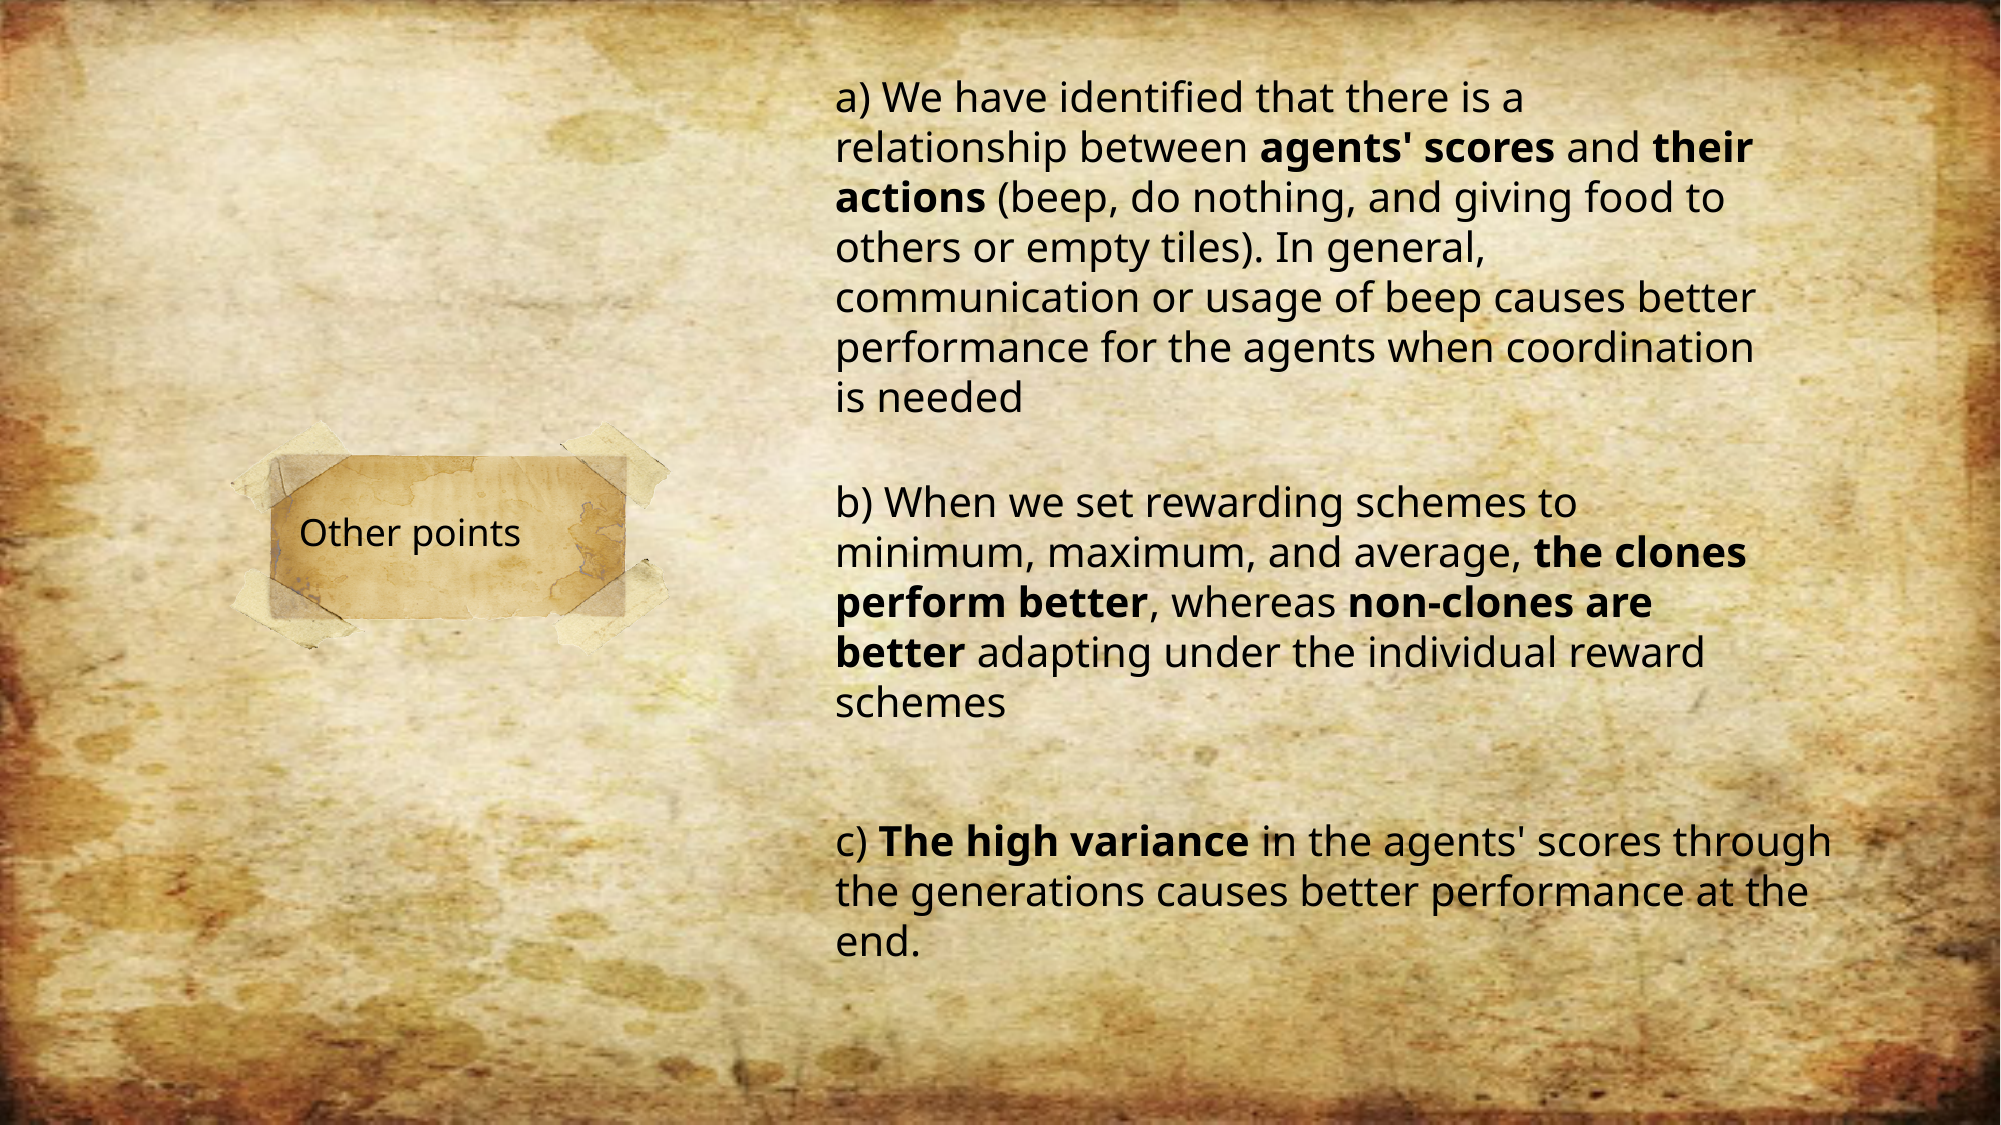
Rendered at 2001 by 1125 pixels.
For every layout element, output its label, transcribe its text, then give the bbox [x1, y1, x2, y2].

picture [0, 0, 2001, 1125]
text_box c) The high variance in the agents' scores through the generations causes better performance at the end. [820, 807, 1856, 973]
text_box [229, 420, 673, 657]
text_box b) When we set rewarding schemes to minimum, maximum, and average, the clones perform better, whereas non-clones are better adapting under the individual reward schemes [820, 468, 1784, 734]
text_box a) We have identified that there is a relationship between agents' scores and their actions (beep, do nothing, and giving food to others or empty tiles). In general, communication or usage of beep causes better performance for the agents when coordination is needed [820, 63, 1784, 429]
